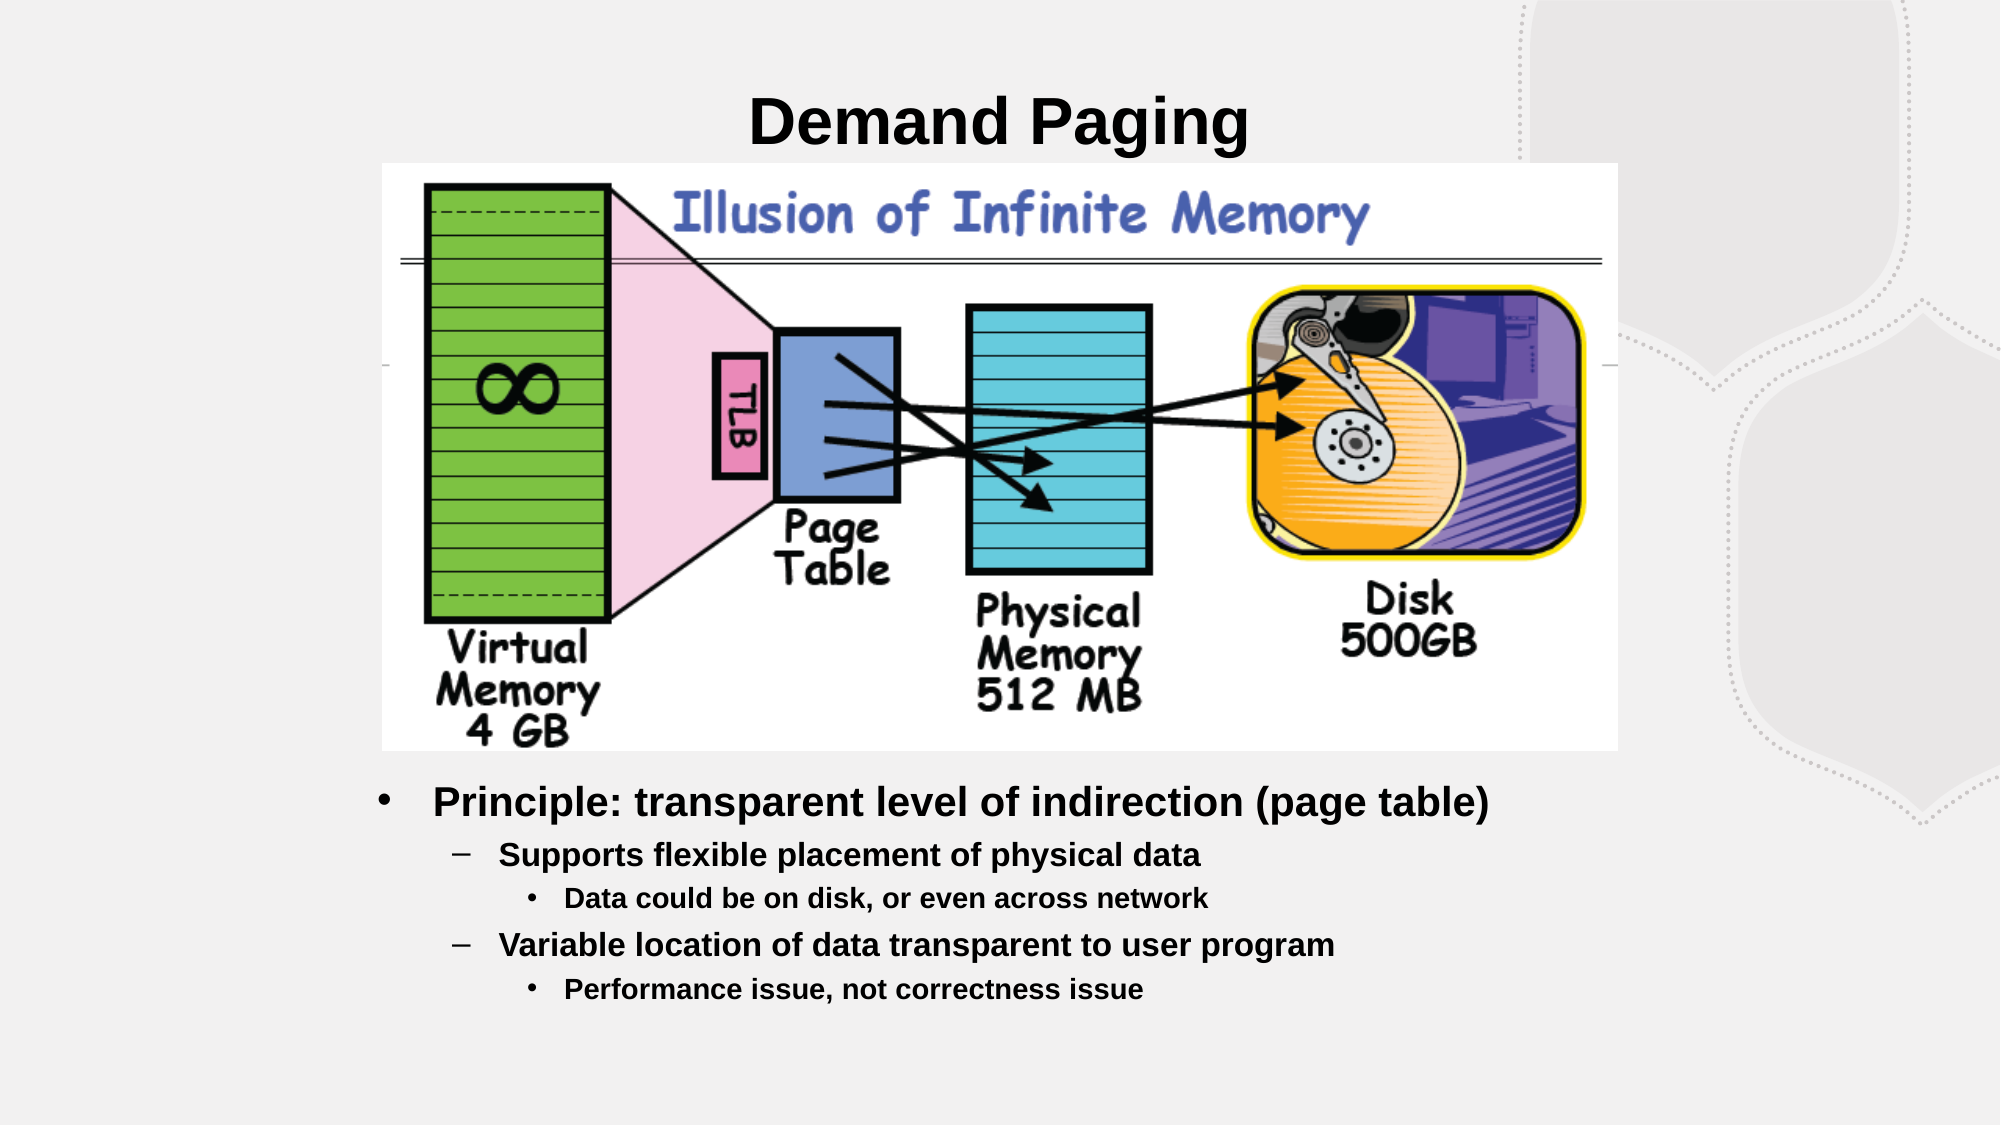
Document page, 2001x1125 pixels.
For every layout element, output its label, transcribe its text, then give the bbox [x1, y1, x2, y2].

text_box Demand Paging [362, 24, 1638, 212]
picture [382, 163, 1618, 751]
text_box Principle: transparent level of indirection (page table) Supports flexible placement of physical data Data could be on disk, or even across network Variable location of data transparent to user program Performance issue, not correctness issue [362, 766, 1638, 1013]
